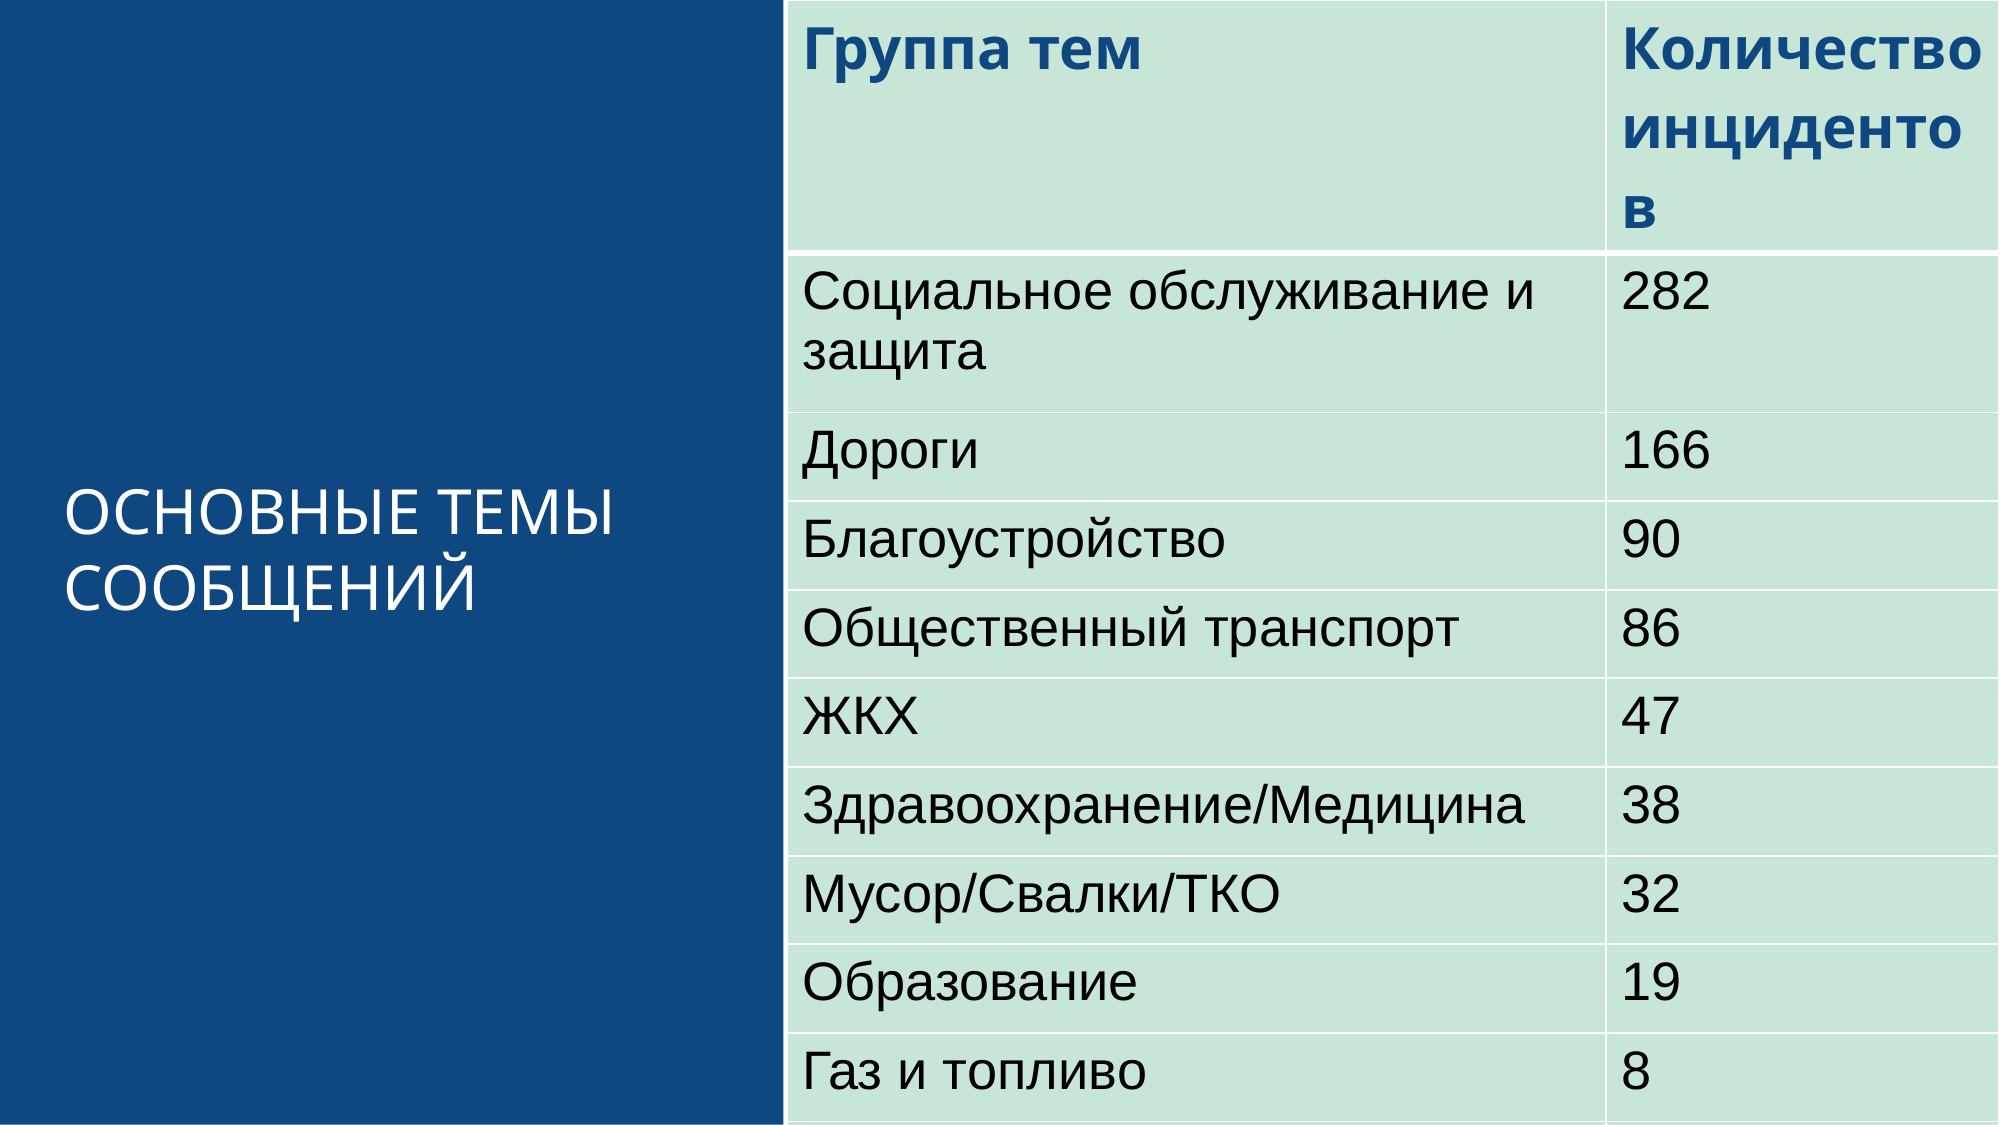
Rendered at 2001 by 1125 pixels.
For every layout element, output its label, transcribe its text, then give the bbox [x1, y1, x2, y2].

table_cell Социальное обслуживание и защита [788, 256, 1605, 412]
table_cell 19 [1607, 945, 1998, 1032]
table_header Группа тем [788, 1, 1605, 250]
table_cell Образование [788, 945, 1605, 1032]
table_cell Здравоохранение/Медицина [788, 768, 1605, 855]
table_cell Мусор/Свалки/ТКО [788, 857, 1605, 943]
table_cell Дороги [788, 413, 1605, 500]
table_cell 86 [1607, 591, 1998, 677]
table_cell 47 [1607, 679, 1998, 766]
table_cell 8 [1607, 1034, 1998, 1121]
table_cell 166 [1607, 413, 1998, 500]
table_cell 32 [1607, 857, 1998, 943]
table_cell Благоустройство [788, 502, 1605, 589]
table_cell Общественный транспорт [788, 591, 1605, 677]
table_cell Газ и топливо [788, 1034, 1605, 1121]
table_cell 38 [1607, 768, 1998, 855]
table_header Количество инцидентов [1607, 1, 1998, 250]
table_cell 282 [1607, 256, 1998, 412]
table_cell 90 [1607, 502, 1998, 589]
table_cell ЖКХ [788, 679, 1605, 766]
text_box ОСНОВНЫЕ ТЕМЫ СООБЩЕНИЙ [48, 440, 644, 659]
